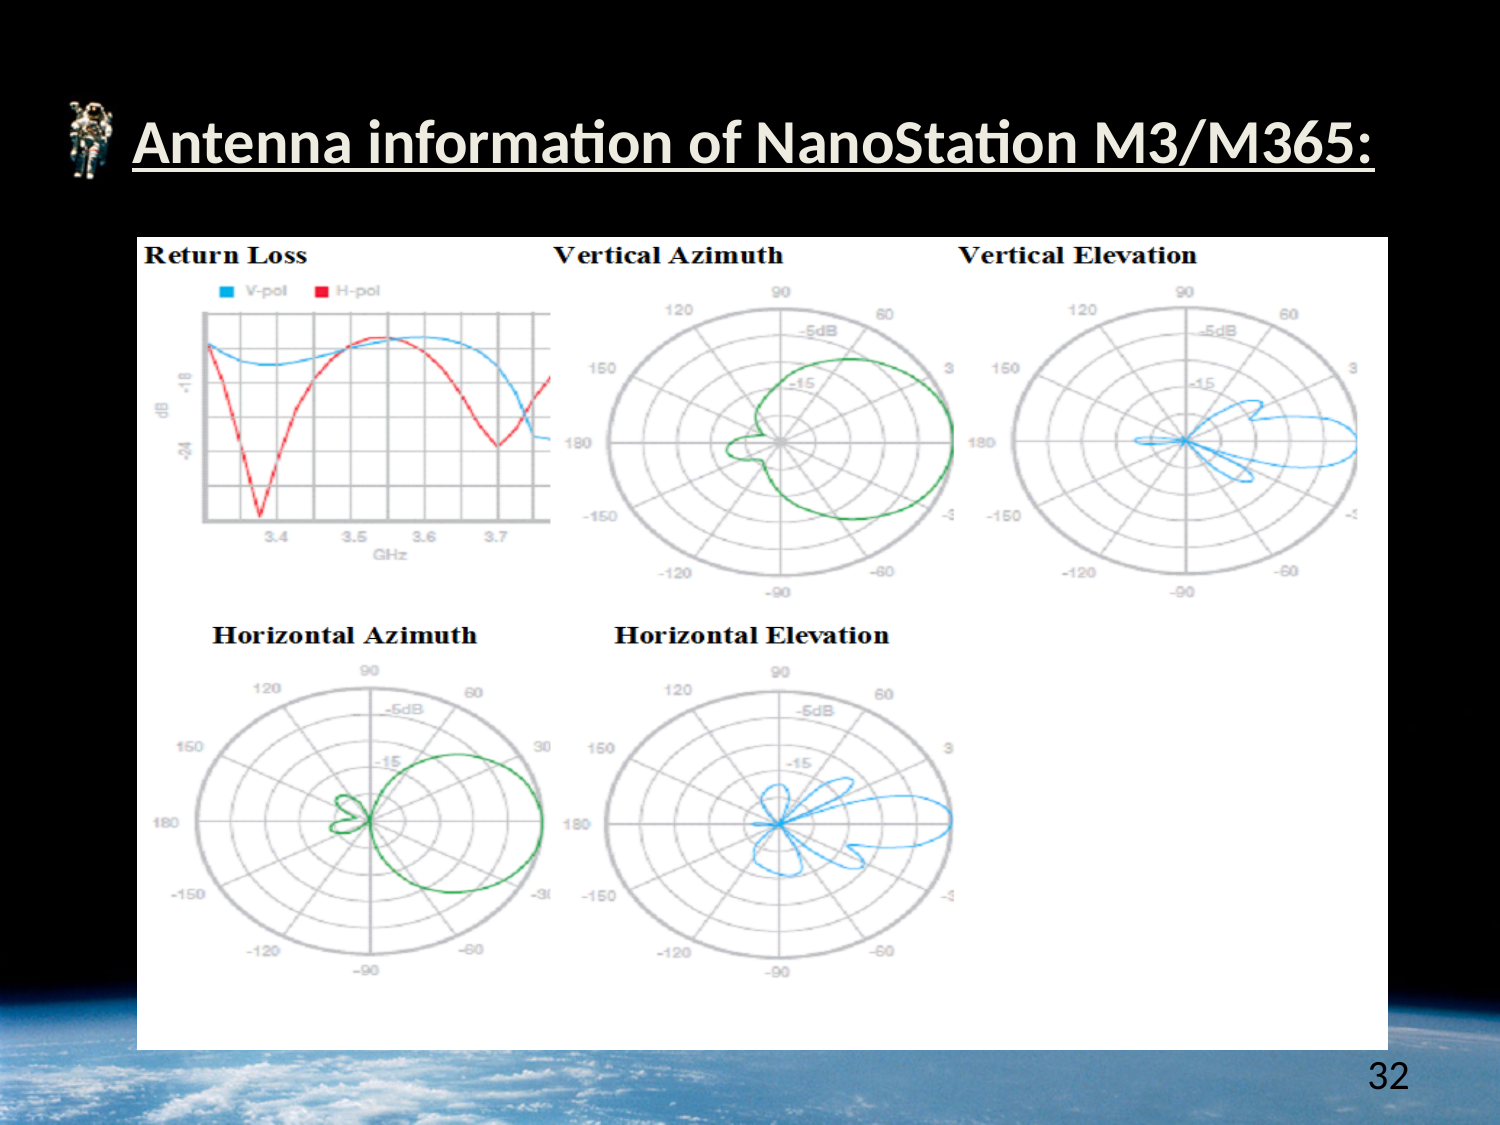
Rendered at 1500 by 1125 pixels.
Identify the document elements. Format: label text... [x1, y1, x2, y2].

picture [0, 0, 1500, 1125]
title Antenna information of NanoStation M3/M365: [117, 45, 1463, 233]
slide_number 32 [1074, 1042, 1425, 1103]
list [137, 237, 1388, 1051]
